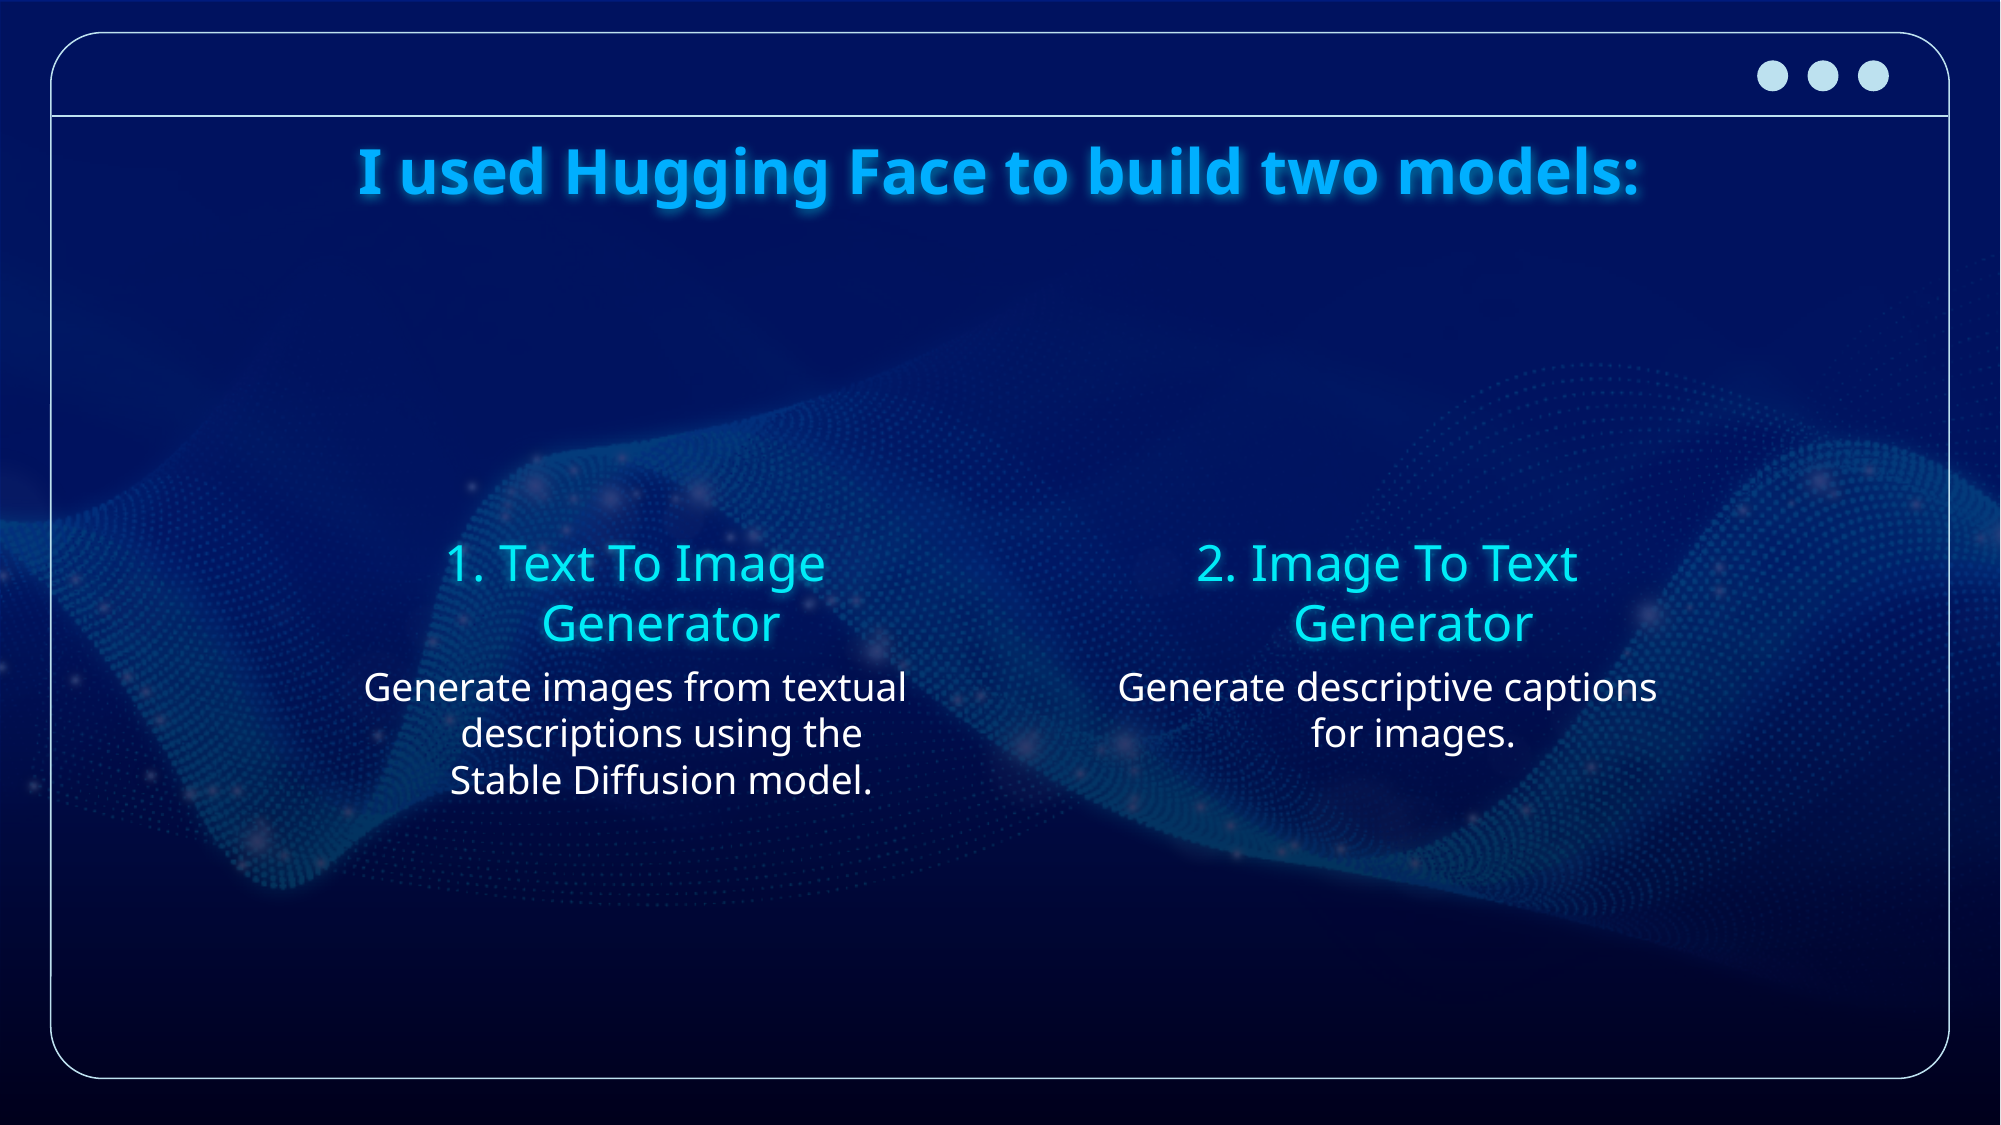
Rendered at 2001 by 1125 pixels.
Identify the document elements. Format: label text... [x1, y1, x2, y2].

subtitle 2. Image To Text Generator [1063, 562, 1689, 647]
subtitle Generate images from textual descriptions using the Stable Diffusion model. [311, 647, 937, 882]
subtitle Generate descriptive captions for images. [1063, 647, 1689, 882]
subtitle 1. Text To Image Generator [311, 562, 937, 647]
title I used Hugging Face to build two models: [157, 116, 1843, 243]
